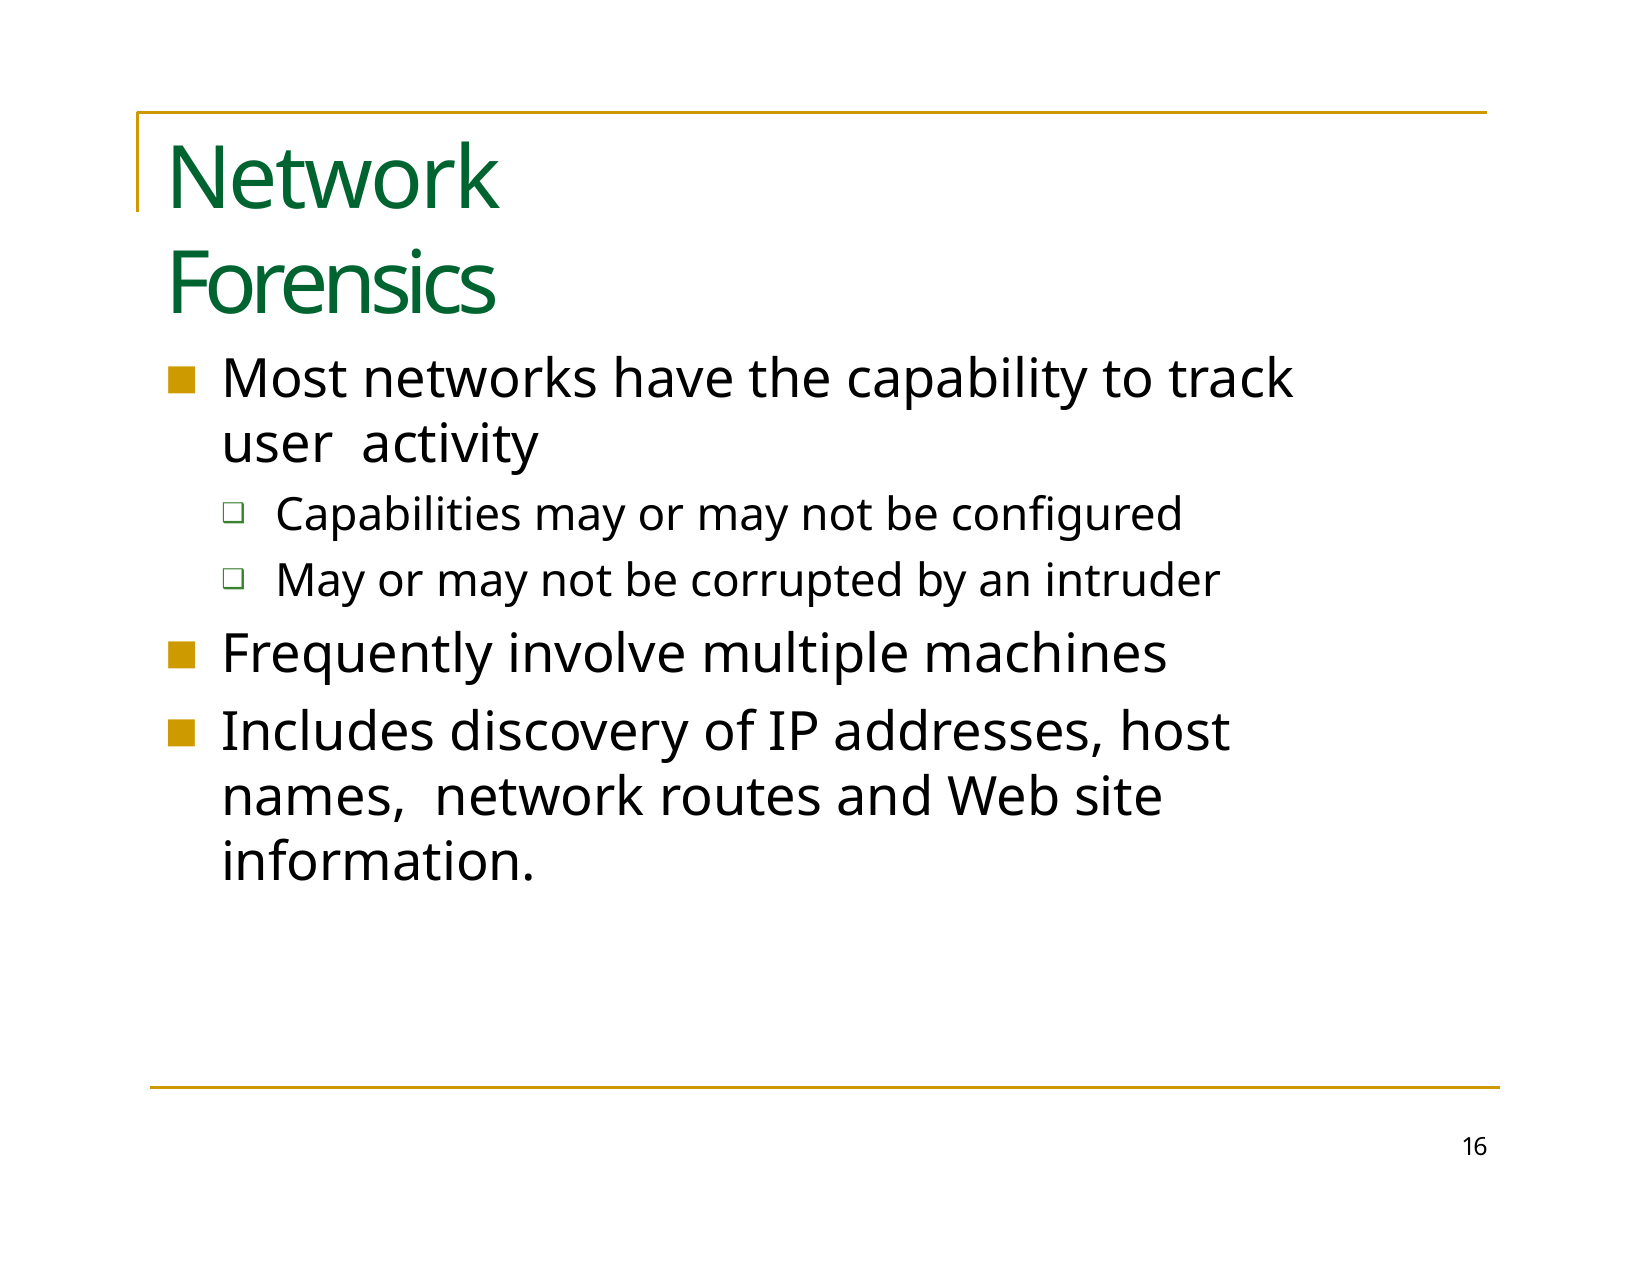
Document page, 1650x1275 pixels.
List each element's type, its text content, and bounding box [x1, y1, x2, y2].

title Network Forensics [162, 118, 817, 334]
slide_number 16 [1455, 1136, 1491, 1275]
text_box Most networks have the capability to track user activity Capabilities may or may not be configured May or may not be corrupted by an intruder Frequently involve multiple machines Includes discovery of IP addresses, host names, network routes and Web site information. [162, 341, 1388, 892]
